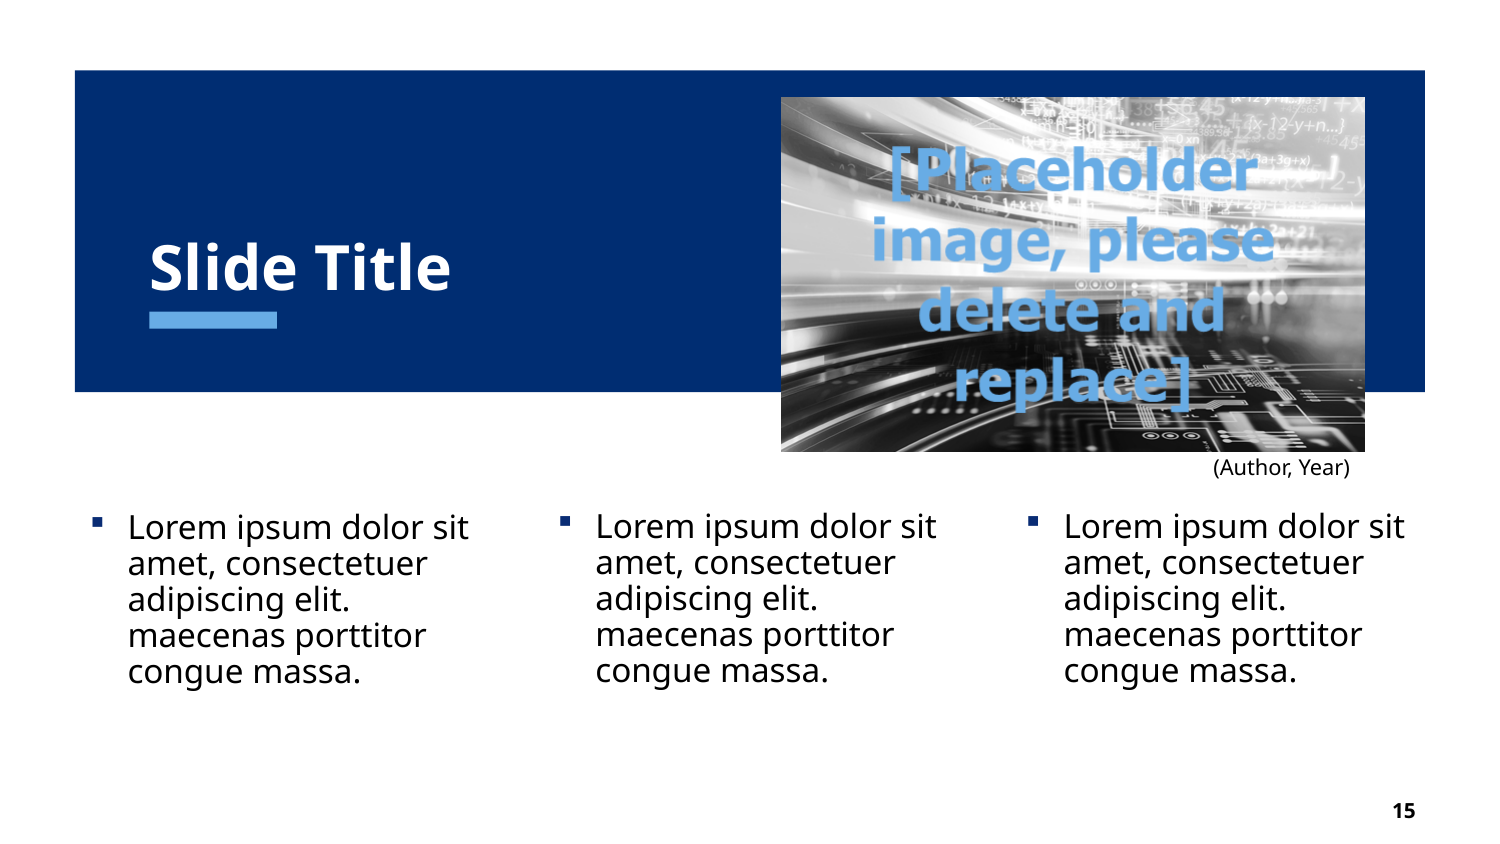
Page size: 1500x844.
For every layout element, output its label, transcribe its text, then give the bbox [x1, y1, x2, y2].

list Lorem ipsum dolor sit amet, consectetuer adipiscing elit. maecenas porttitor congue massa. [543, 502, 957, 774]
list Lorem ipsum dolor sit amet, consectetuer adipiscing elit. maecenas porttitor congue massa. [1010, 502, 1425, 774]
list (Author, Year) [1130, 452, 1365, 486]
title Slide Title [134, 159, 722, 312]
picture [781, 97, 1365, 452]
list Lorem ipsum dolor sit amet, consectetuer adipiscing elit. maecenas porttitor congue massa. [75, 503, 489, 775]
